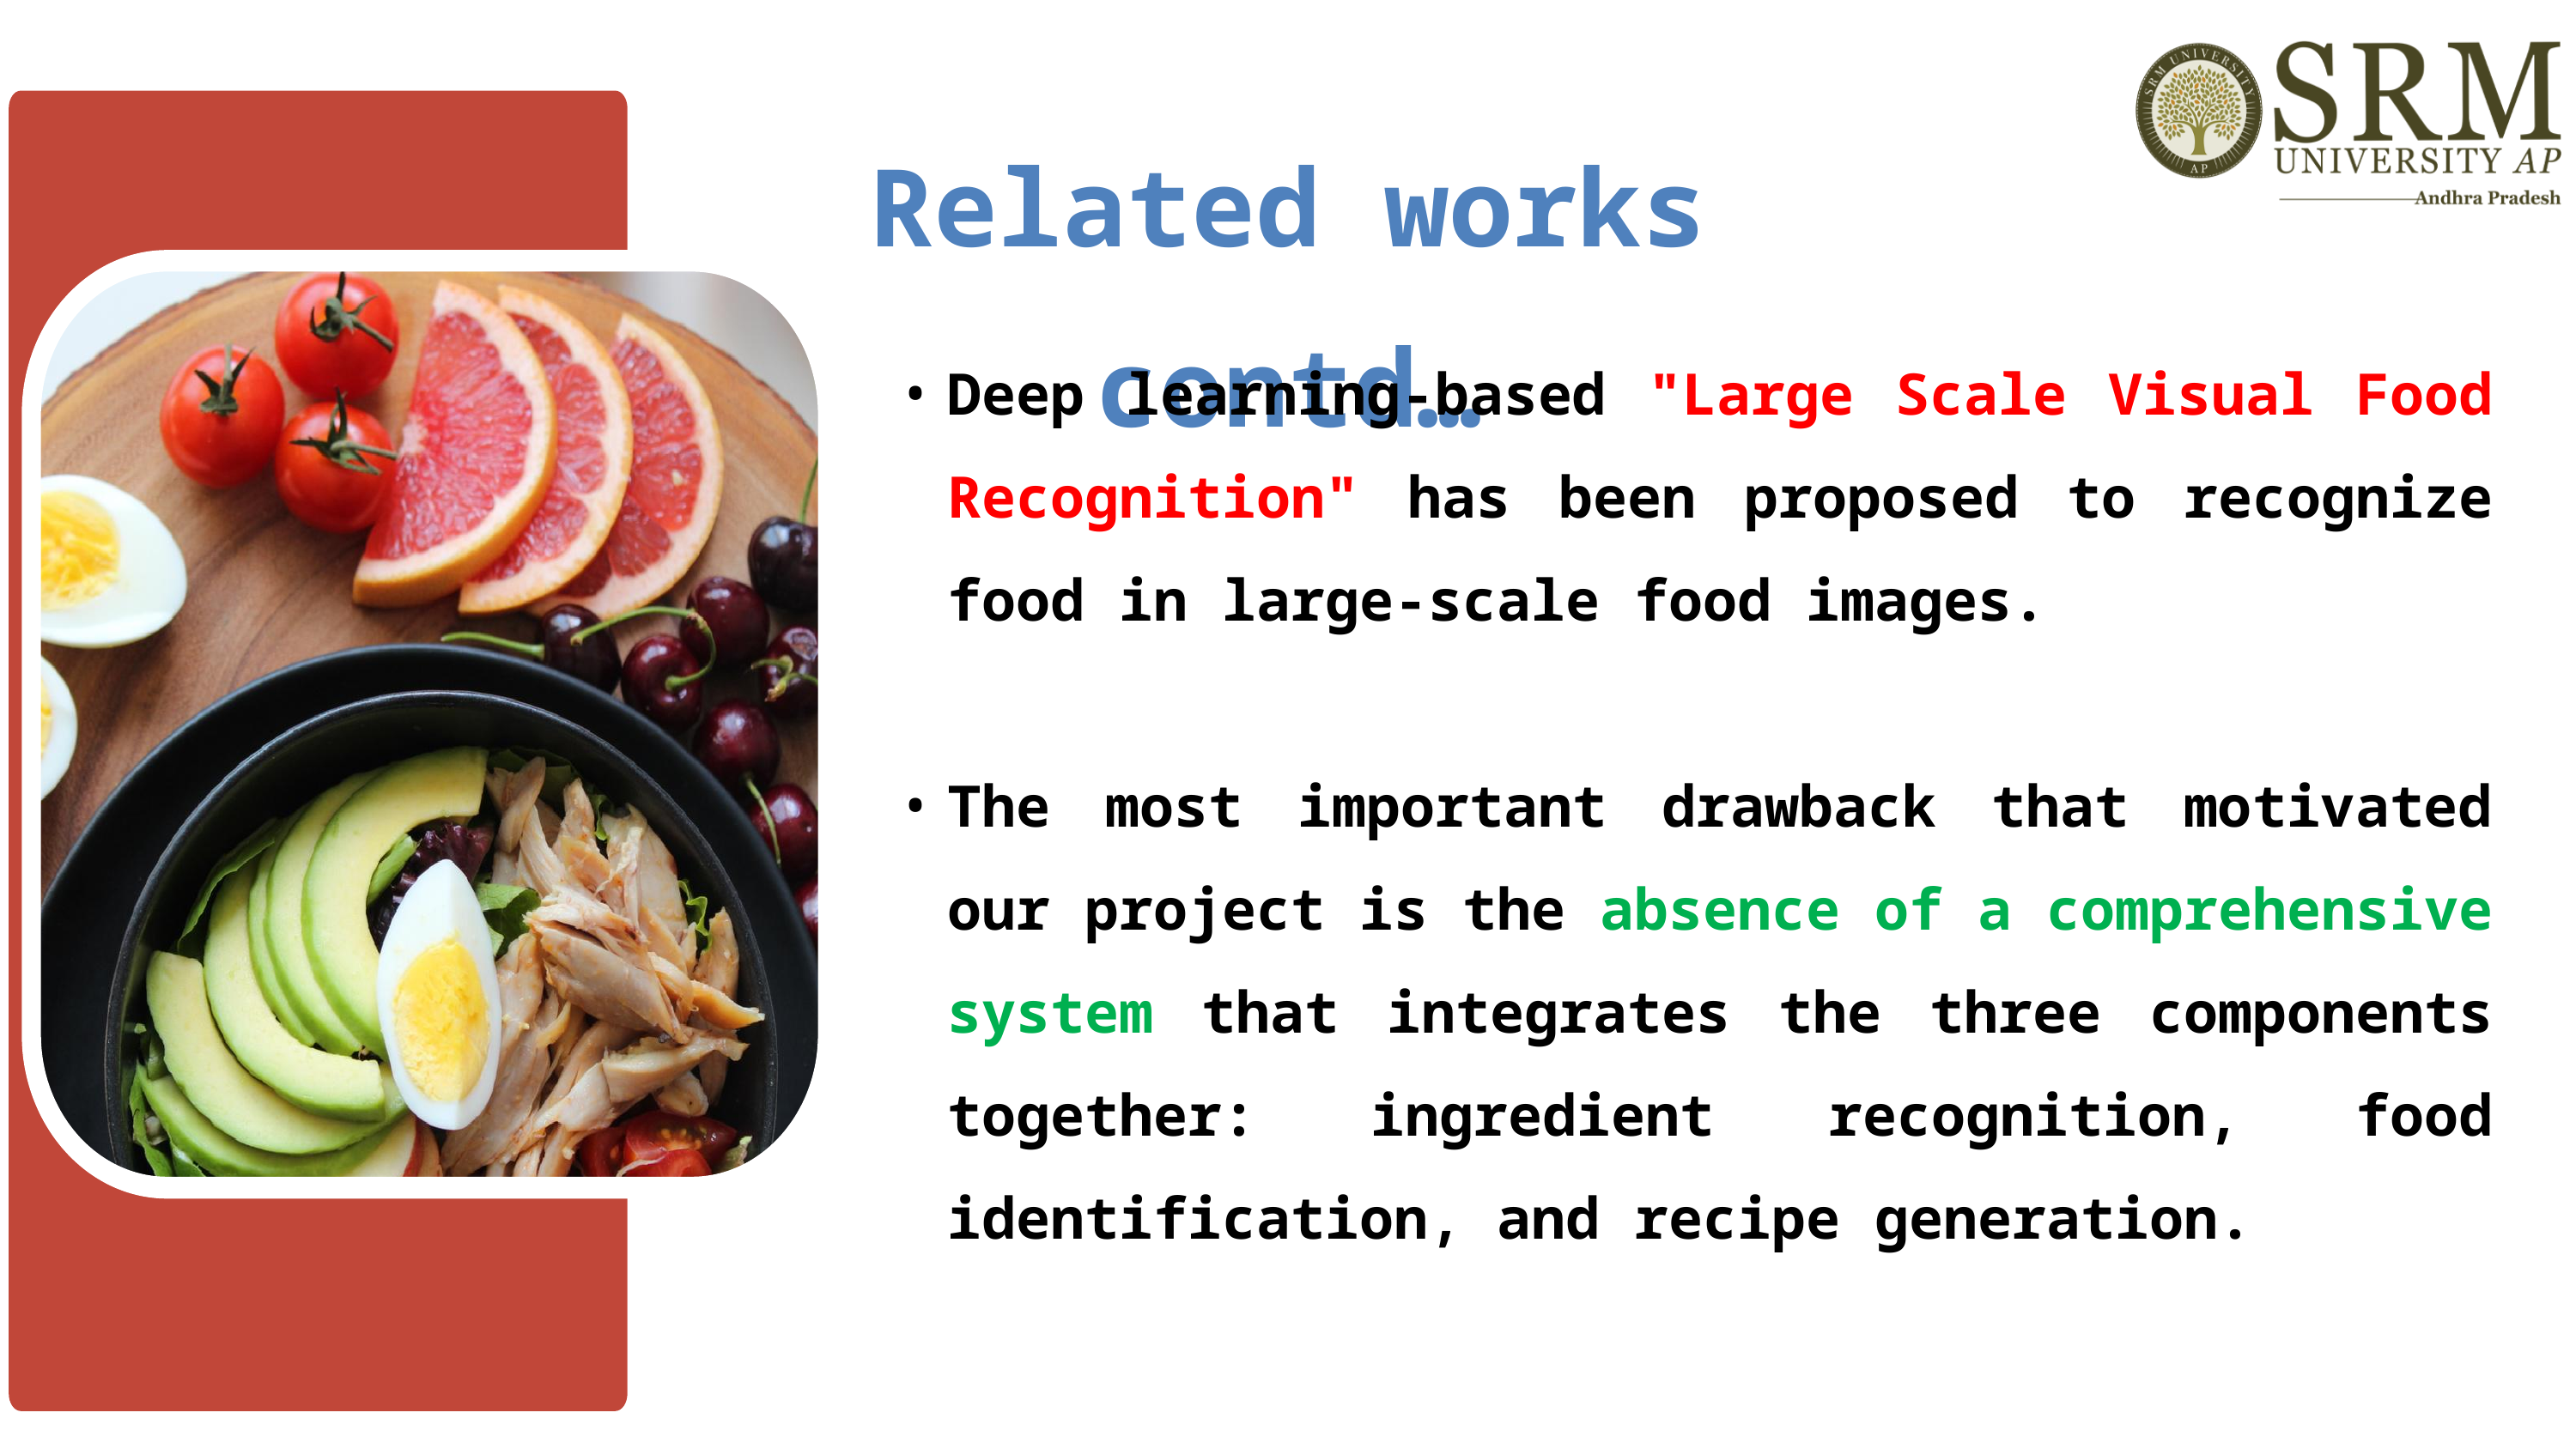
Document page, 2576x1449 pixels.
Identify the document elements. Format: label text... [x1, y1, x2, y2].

picture [2132, 23, 2568, 219]
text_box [8, 70, 628, 1411]
text_box Deep learning-based "Large Scale Visual Food Recognition" has been proposed to recognize food in large-scale food images. The most important drawback that motivated our project is the absence of a comprehensive system that integrates the three components together: ingredient recognition, food identification, and recipe generation. [836, 311, 2506, 1264]
text_box Related works contd… [679, 88, 1897, 311]
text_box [21, 249, 838, 1199]
